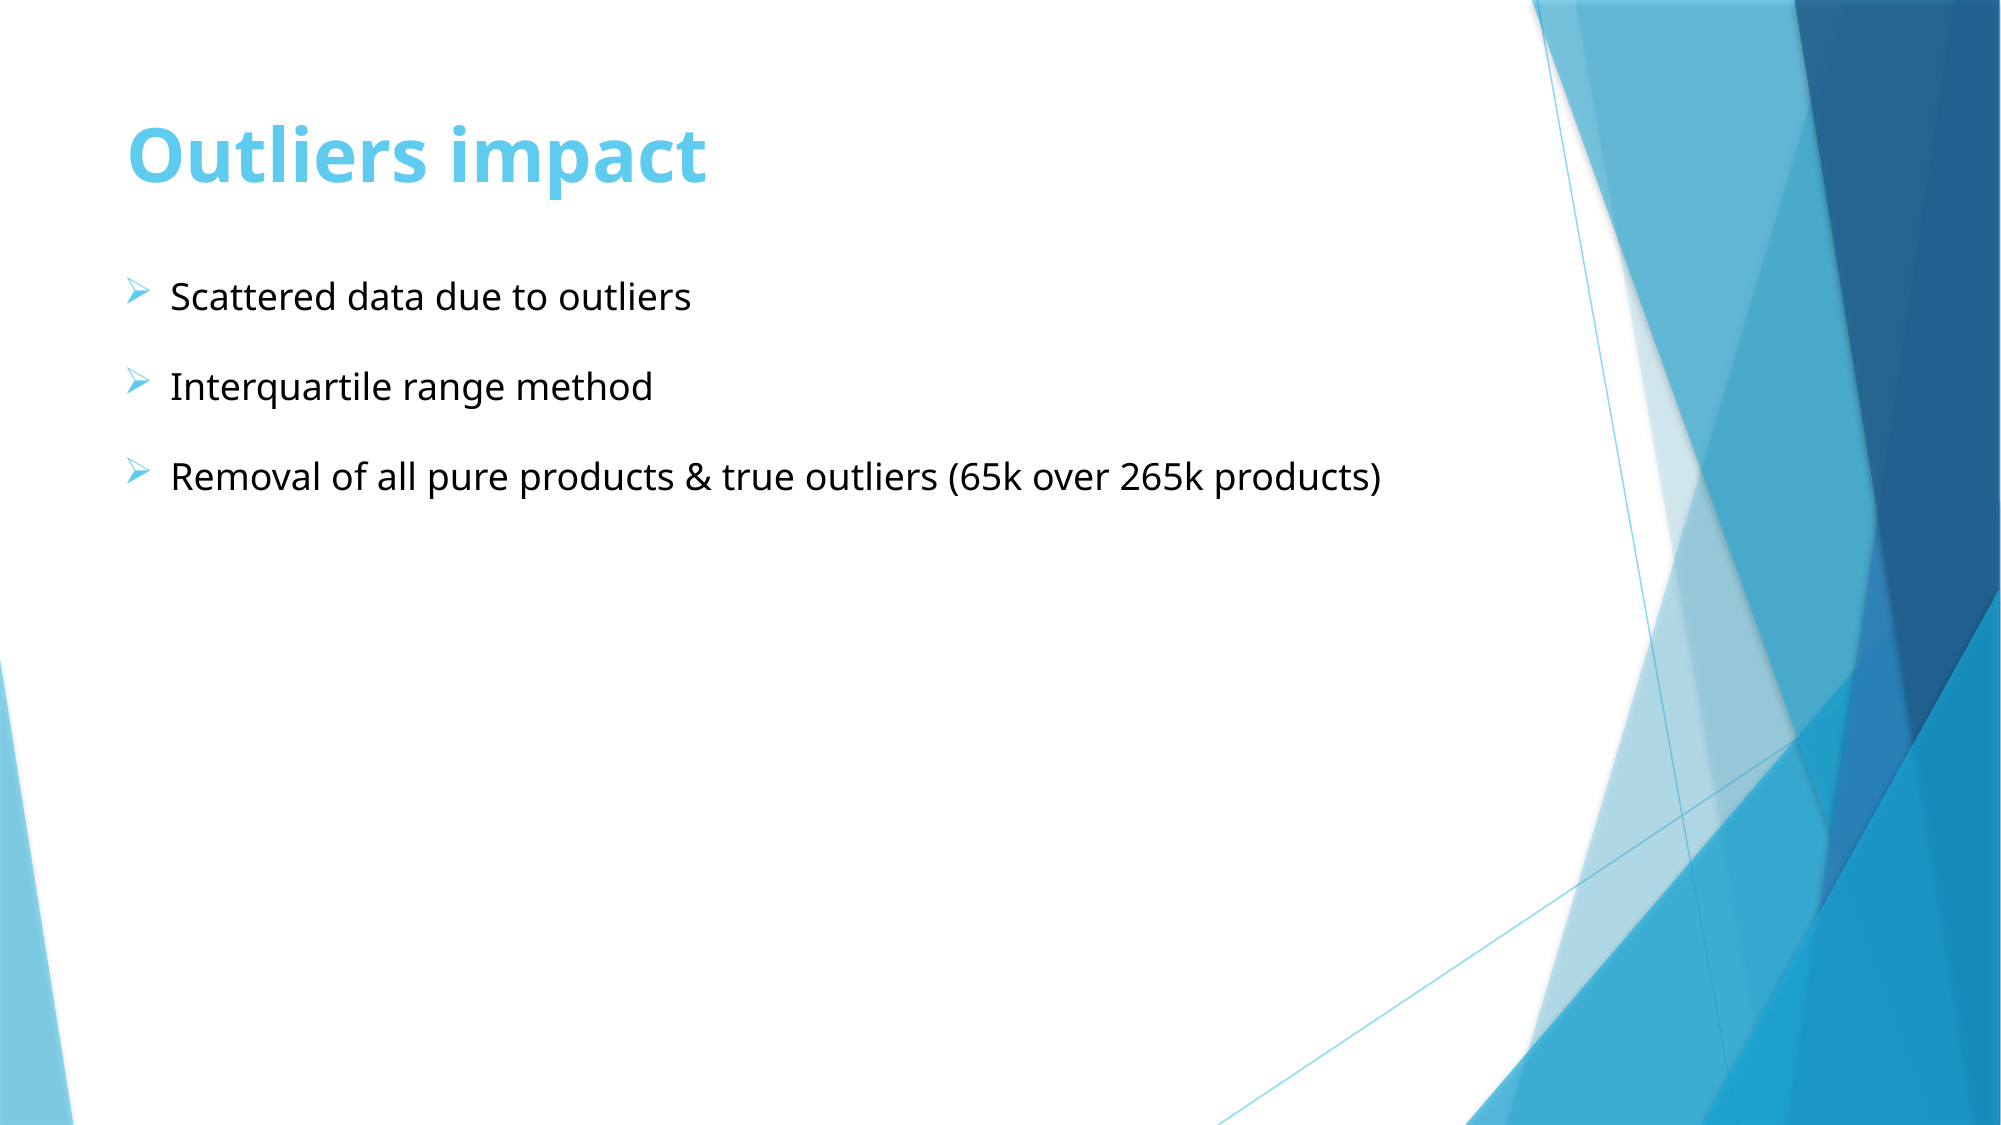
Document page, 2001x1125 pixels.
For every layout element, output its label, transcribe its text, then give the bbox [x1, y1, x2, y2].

text_box Scattered data due to outliers Interquartile range method Removal of all pure products & true outliers (65k over 265k products) [108, 265, 1398, 506]
title Outliers impact [111, 99, 1522, 216]
